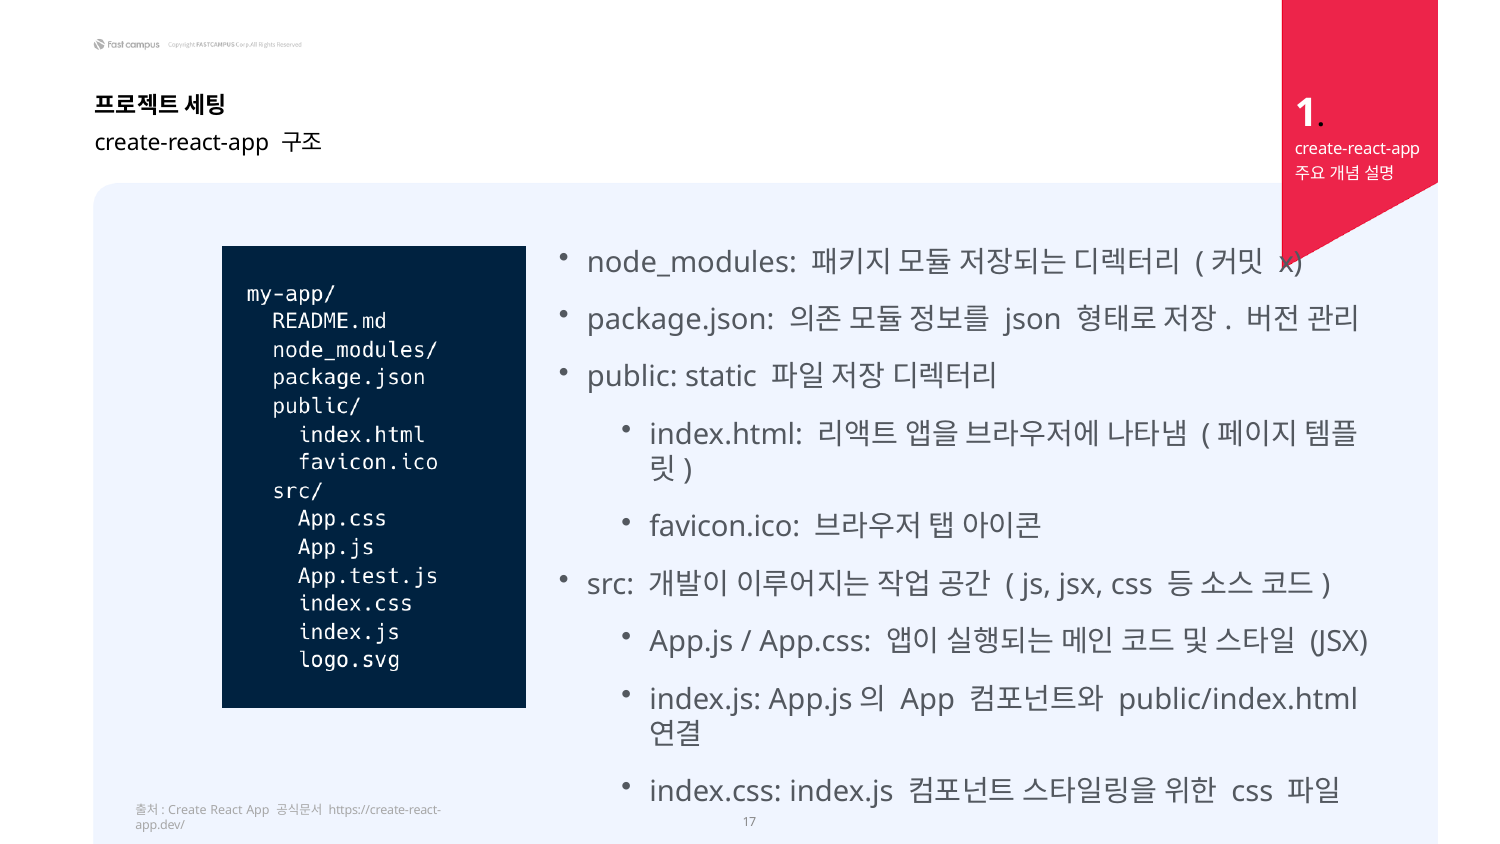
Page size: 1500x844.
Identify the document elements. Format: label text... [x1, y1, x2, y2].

text_box node_modules: 패키지 모듈 저장되는 디렉터리 (커밋 x) package.json: 의존 모듈 정보를 json 형태로 저장. 버전 관리 public: static 파일 저장 디렉터리 index.html: 리액트 앱을 브라우저에 나타냄 (페이지 템플릿) favicon.ico: 브라우저 탭 아이콘 src: 개발이 이루어지는 작업 공간 ( js, jsx, css 등 소스 코드) App.js / App.css: 앱이 실행되는 메인 코드 및 스타일 (JSX) index.js: App.js의 App 컴포넌트와 public/index.html 연결 index.css: index.js 컴포넌트 스타일링을 위한 css 파일 [556, 240, 1399, 808]
text_box 출처: Create React App 공식문서 https://create-react-app.dev/ [133, 798, 489, 832]
picture [93, 0, 1438, 844]
slide_number 17 [736, 811, 766, 844]
text_box 프로젝트 세팅 create-react-app 구조 [92, 78, 330, 156]
text_box 1. create-react-app 주요 개념 설명 [1292, 76, 1430, 183]
